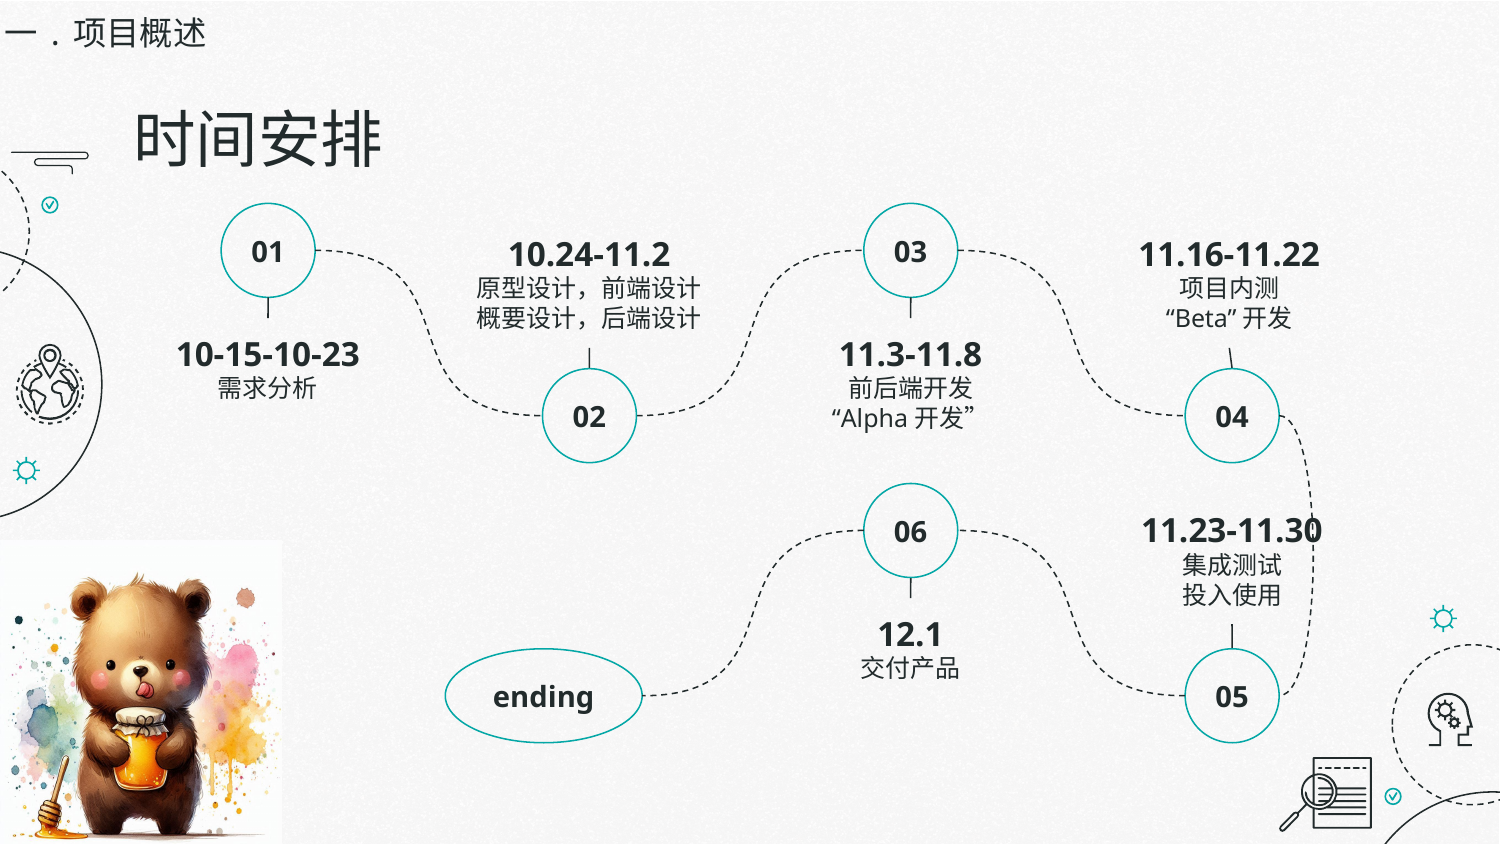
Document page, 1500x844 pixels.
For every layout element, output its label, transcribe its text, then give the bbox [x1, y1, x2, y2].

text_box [957, 250, 1186, 416]
text_box 11.23-11.30 集成测试 投入使用 [1082, 479, 1274, 624]
text_box 11.23-11.30 集成测试 投入使用 [1284, 479, 1383, 624]
text_box 05 [1185, 649, 1279, 743]
text_box 02 [543, 368, 636, 463]
text_box ending [445, 648, 641, 743]
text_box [641, 530, 865, 696]
text_box 11.16-11.22 项目内测 “Beta”开发 [1079, 203, 1380, 348]
text_box 一.项目概述 [0, 0, 282, 57]
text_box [1229, 347, 1233, 369]
text_box 12.1 交付产品 [760, 598, 1061, 743]
text_box 11.3-11.8 前后端开发 “Alpha开发” [760, 317, 1061, 463]
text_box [636, 250, 865, 416]
title 时间安排 [118, 85, 1382, 180]
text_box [957, 530, 1186, 696]
text_box 01 [221, 203, 316, 298]
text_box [314, 250, 543, 416]
text_box 10-15-10-23 需求分析 [118, 317, 418, 463]
text_box 06 [863, 483, 958, 578]
picture [0, 540, 283, 844]
text_box 04 [1185, 368, 1280, 463]
text_box 10.24-11.2 原型设计，前端设计 概要设计，后端设计 [439, 203, 740, 348]
text_box 03 [863, 203, 958, 298]
